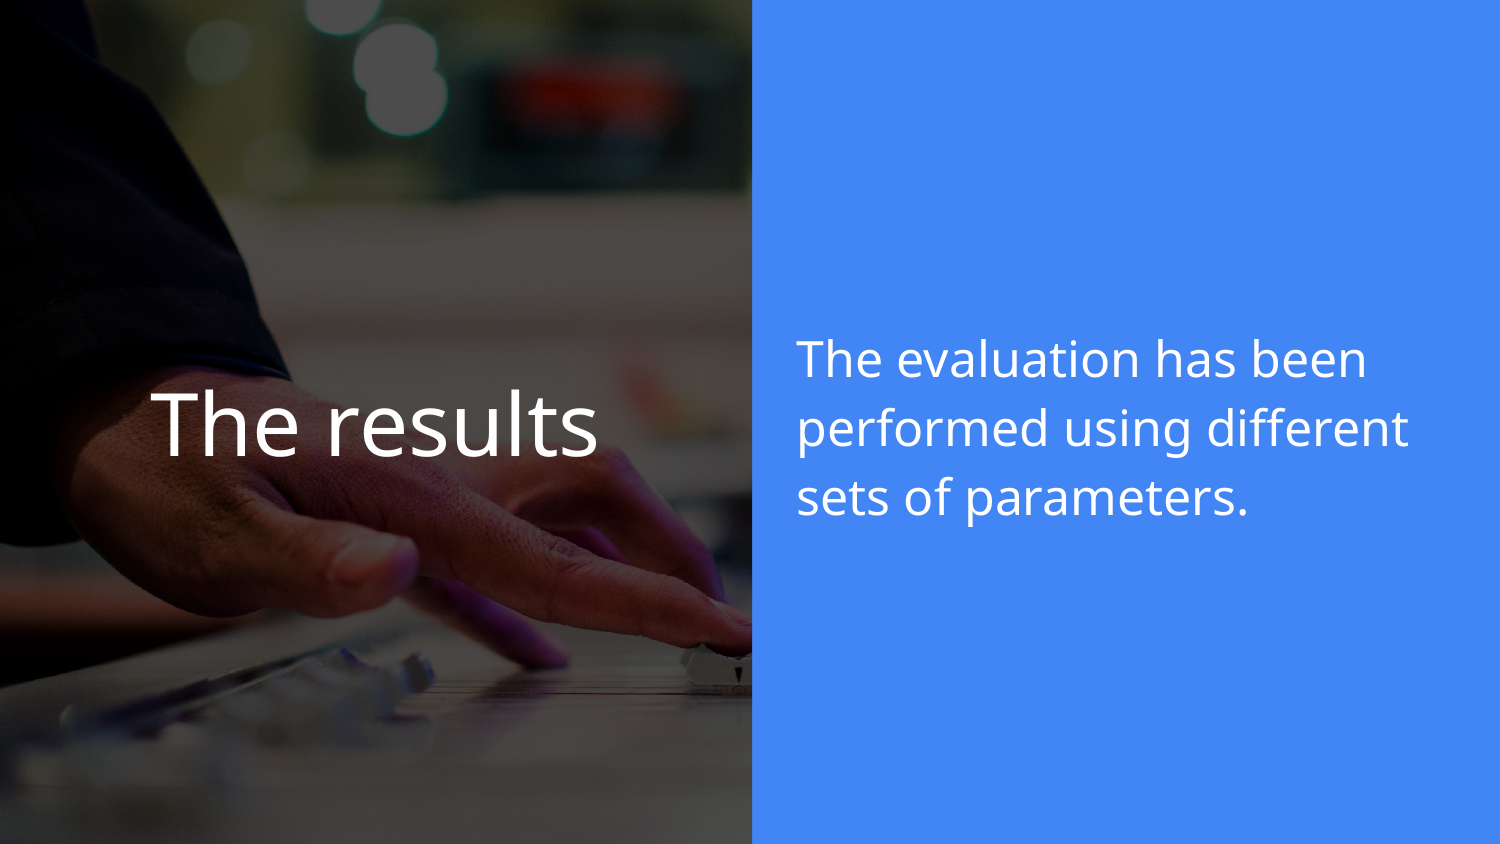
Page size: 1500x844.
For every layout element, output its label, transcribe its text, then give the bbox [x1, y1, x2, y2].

list The evaluation has been performed using different sets of parameters. [781, 118, 1472, 725]
picture [0, 0, 753, 844]
